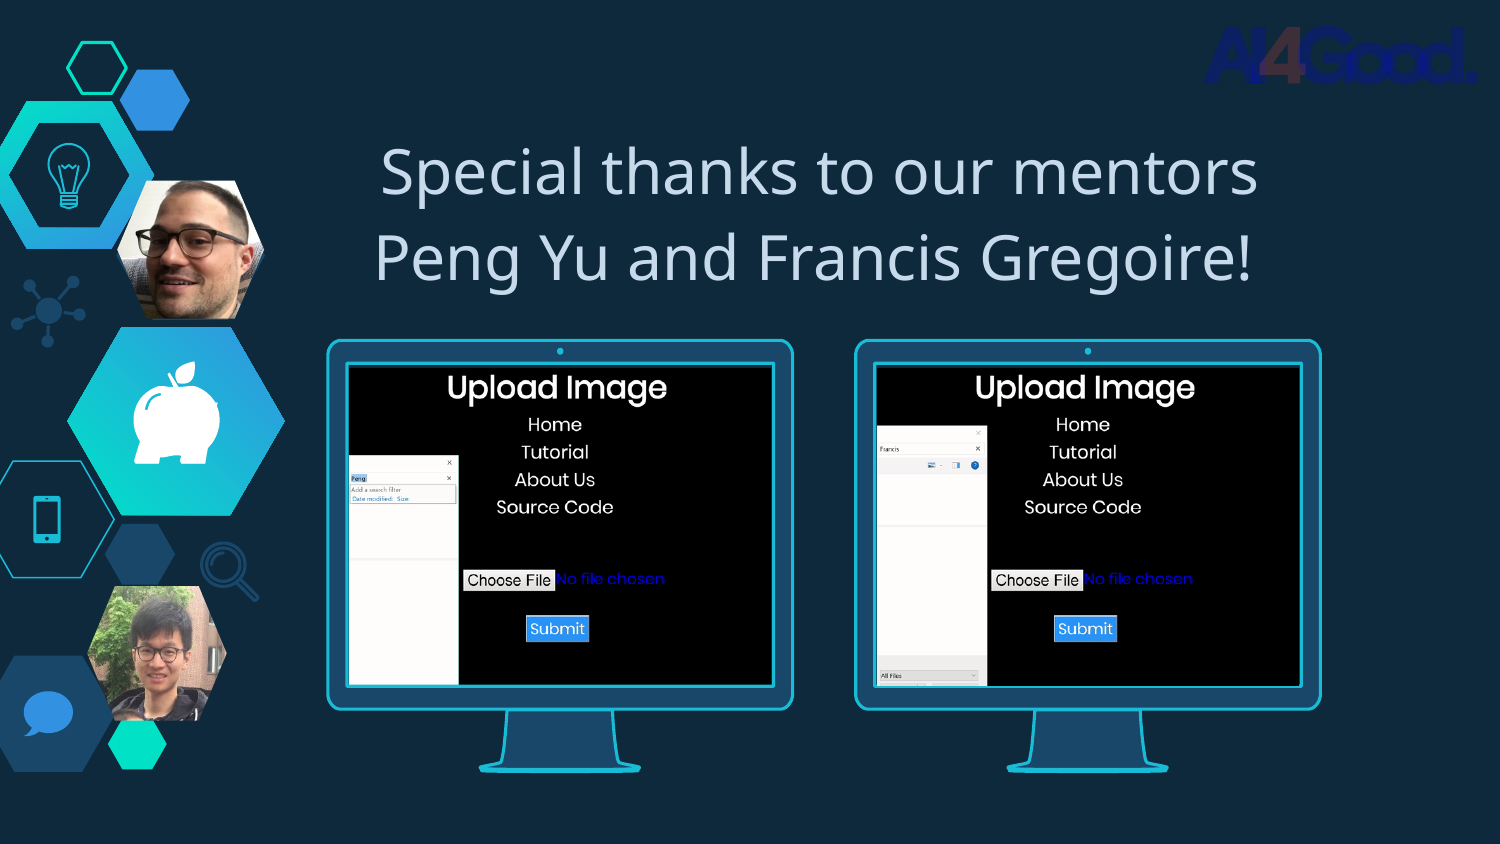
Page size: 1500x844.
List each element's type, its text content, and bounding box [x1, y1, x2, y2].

picture [877, 368, 1299, 686]
text_box [855, 340, 1321, 772]
picture [86, 585, 227, 721]
text_box [327, 340, 793, 772]
picture [349, 368, 771, 686]
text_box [133, 361, 220, 458]
list Special thanks to our mentors Peng Yu and Francis Gregoire! [305, 139, 1335, 275]
picture [1202, 24, 1478, 85]
picture [116, 180, 265, 319]
